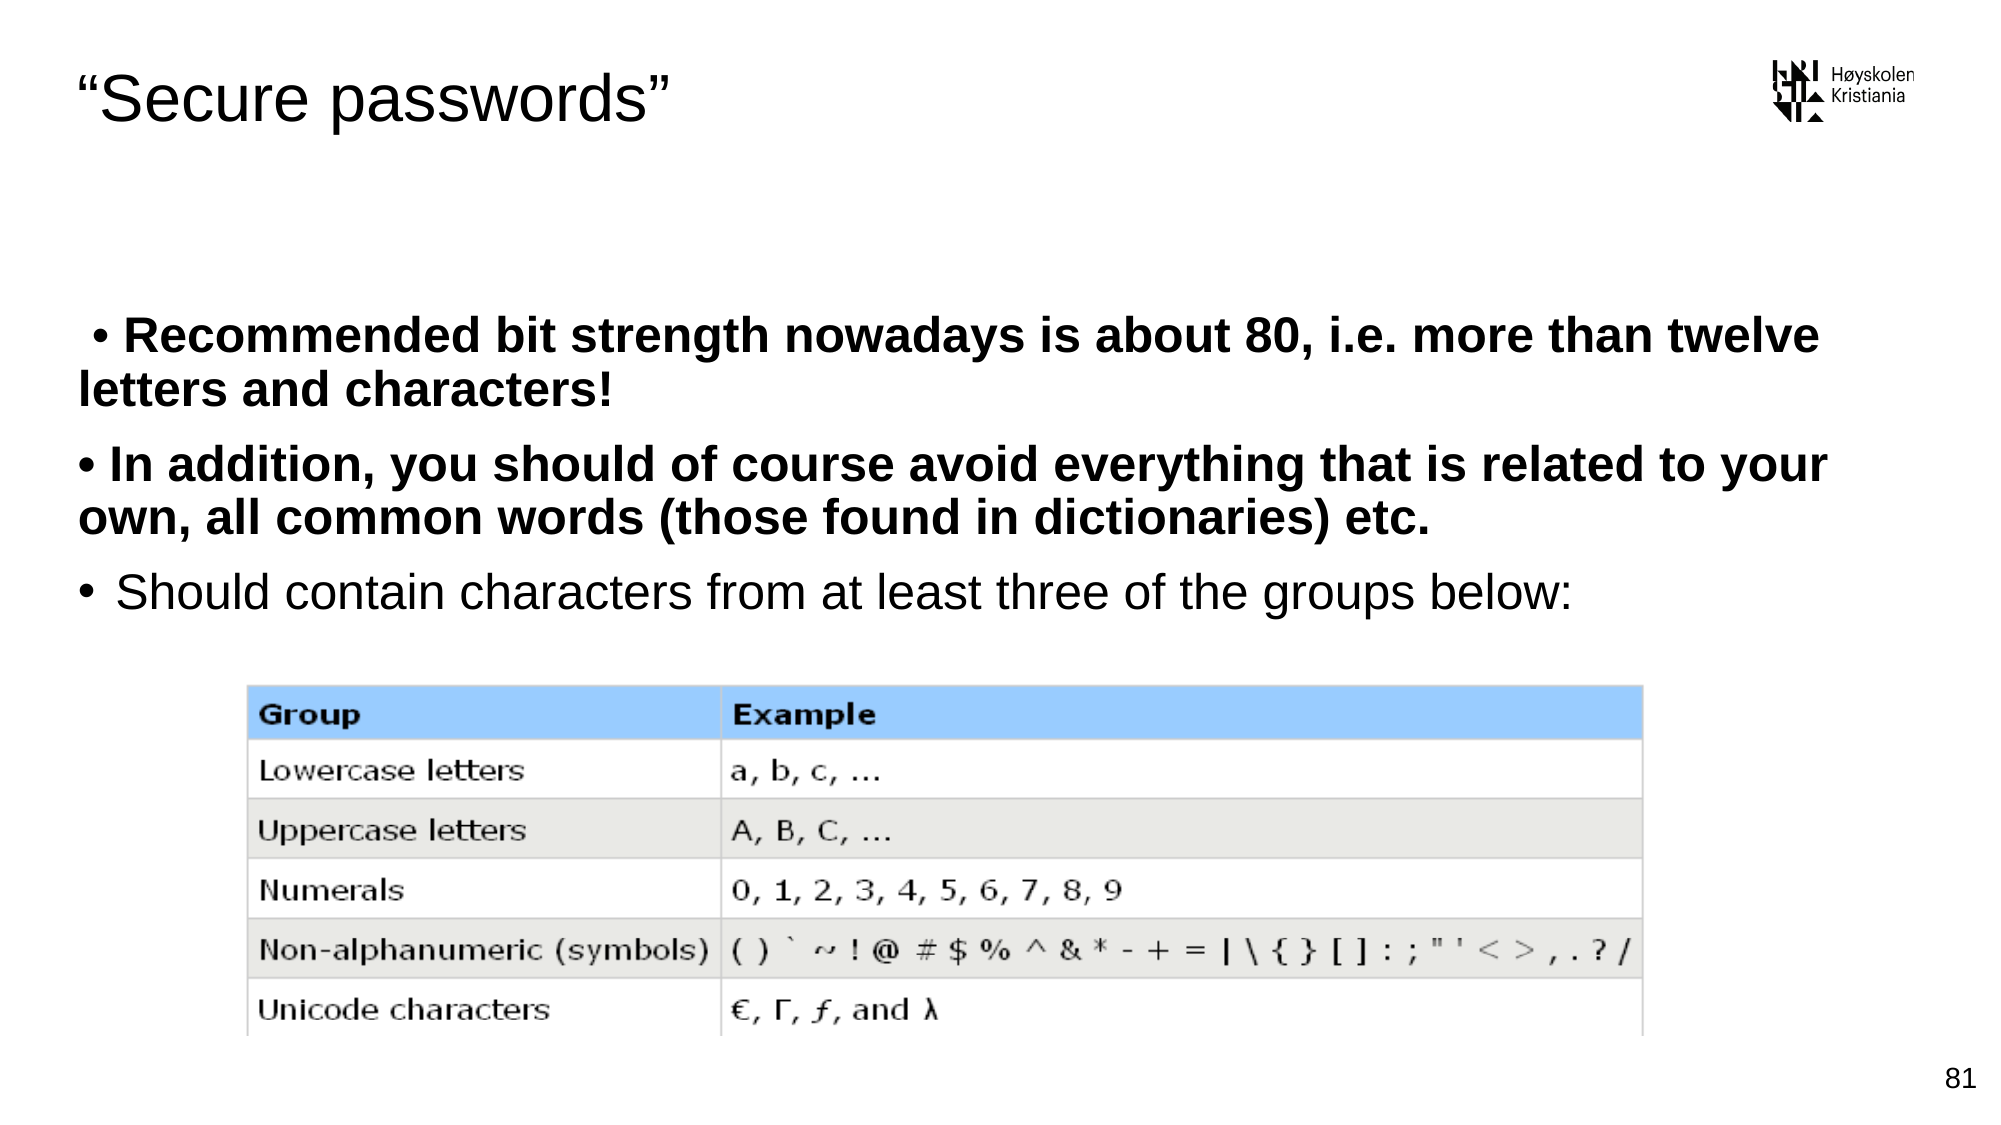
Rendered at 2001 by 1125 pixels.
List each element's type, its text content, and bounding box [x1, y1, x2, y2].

list • Recommended bit strength nowadays is about 80, i.e. more than twelve letters and characters! • In addition, you should of course avoid everything that is related to your own, all common words (those found in dictionaries) etc. Should contain characters from at least three of the groups below: [62, 301, 1914, 1057]
title “Secure passwords” [62, 59, 1675, 277]
picture [203, 678, 1675, 1036]
